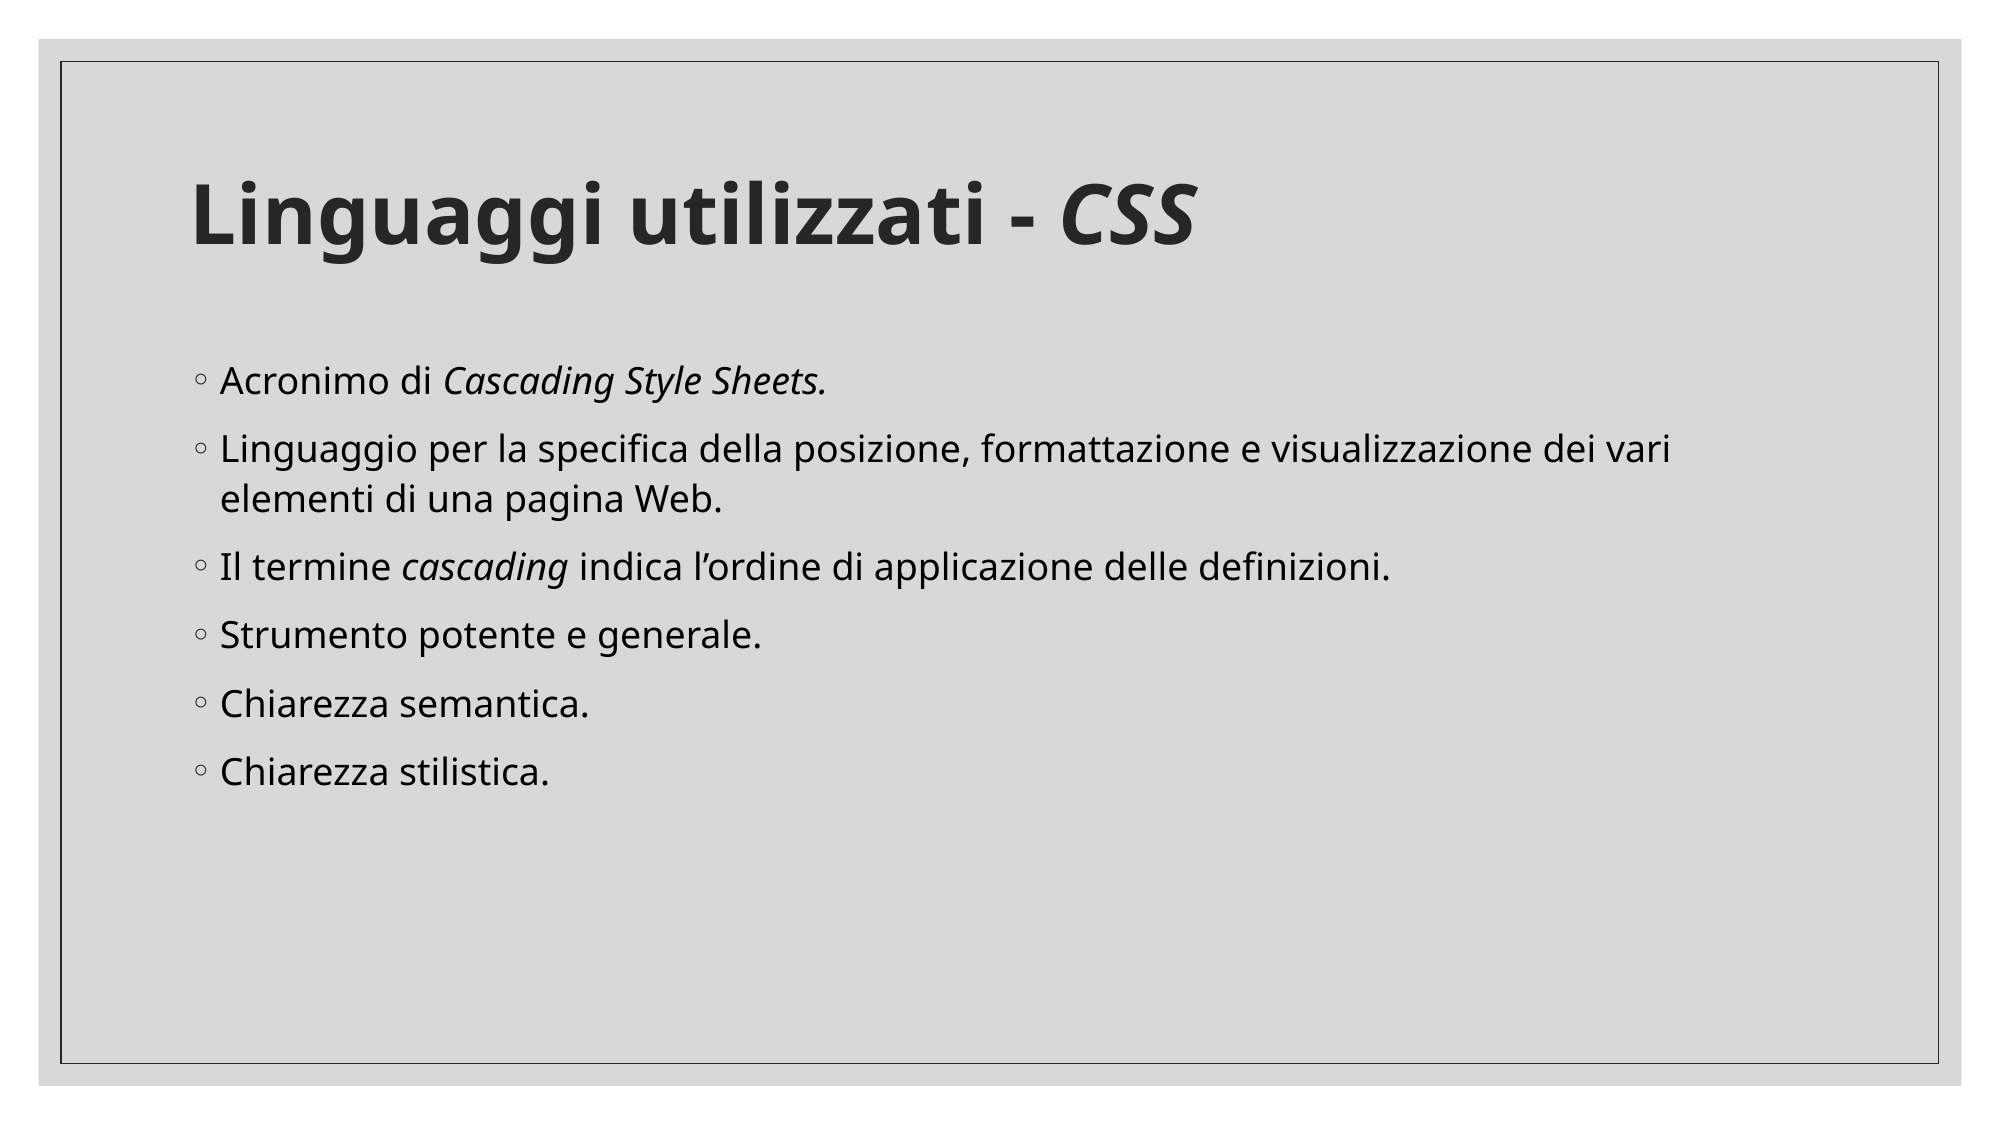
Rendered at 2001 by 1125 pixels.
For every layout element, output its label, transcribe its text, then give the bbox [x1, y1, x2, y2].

title Linguaggi utilizzati - CSS [174, 105, 1825, 331]
list Acronimo di Cascading Style Sheets. Linguaggio per la specifica della posizione, formattazione e visualizzazione dei vari elementi di una pagina Web. Il termine cascading indica l’ordine di applicazione delle definizioni. Strumento potente e generale. Chiarezza semantica. Chiarezza stilistica. [174, 345, 1825, 977]
